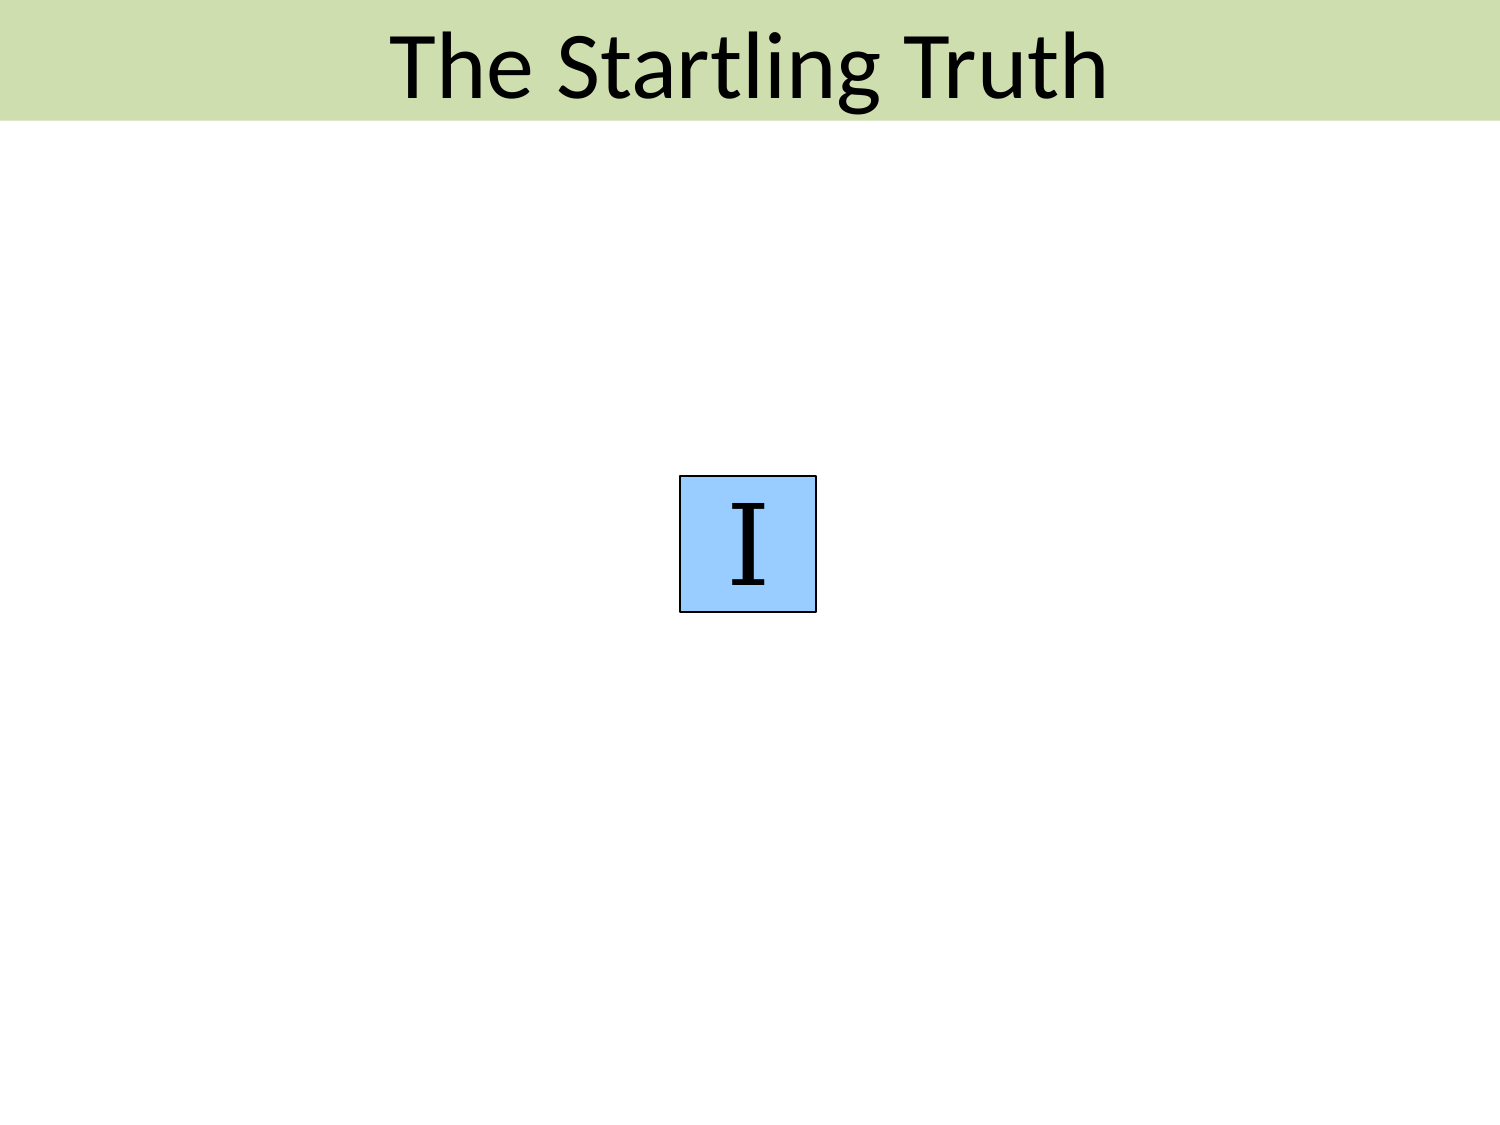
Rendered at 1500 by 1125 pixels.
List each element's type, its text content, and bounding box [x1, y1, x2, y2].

text_box The Startling Truth [0, 0, 1500, 121]
text_box I [680, 476, 817, 613]
